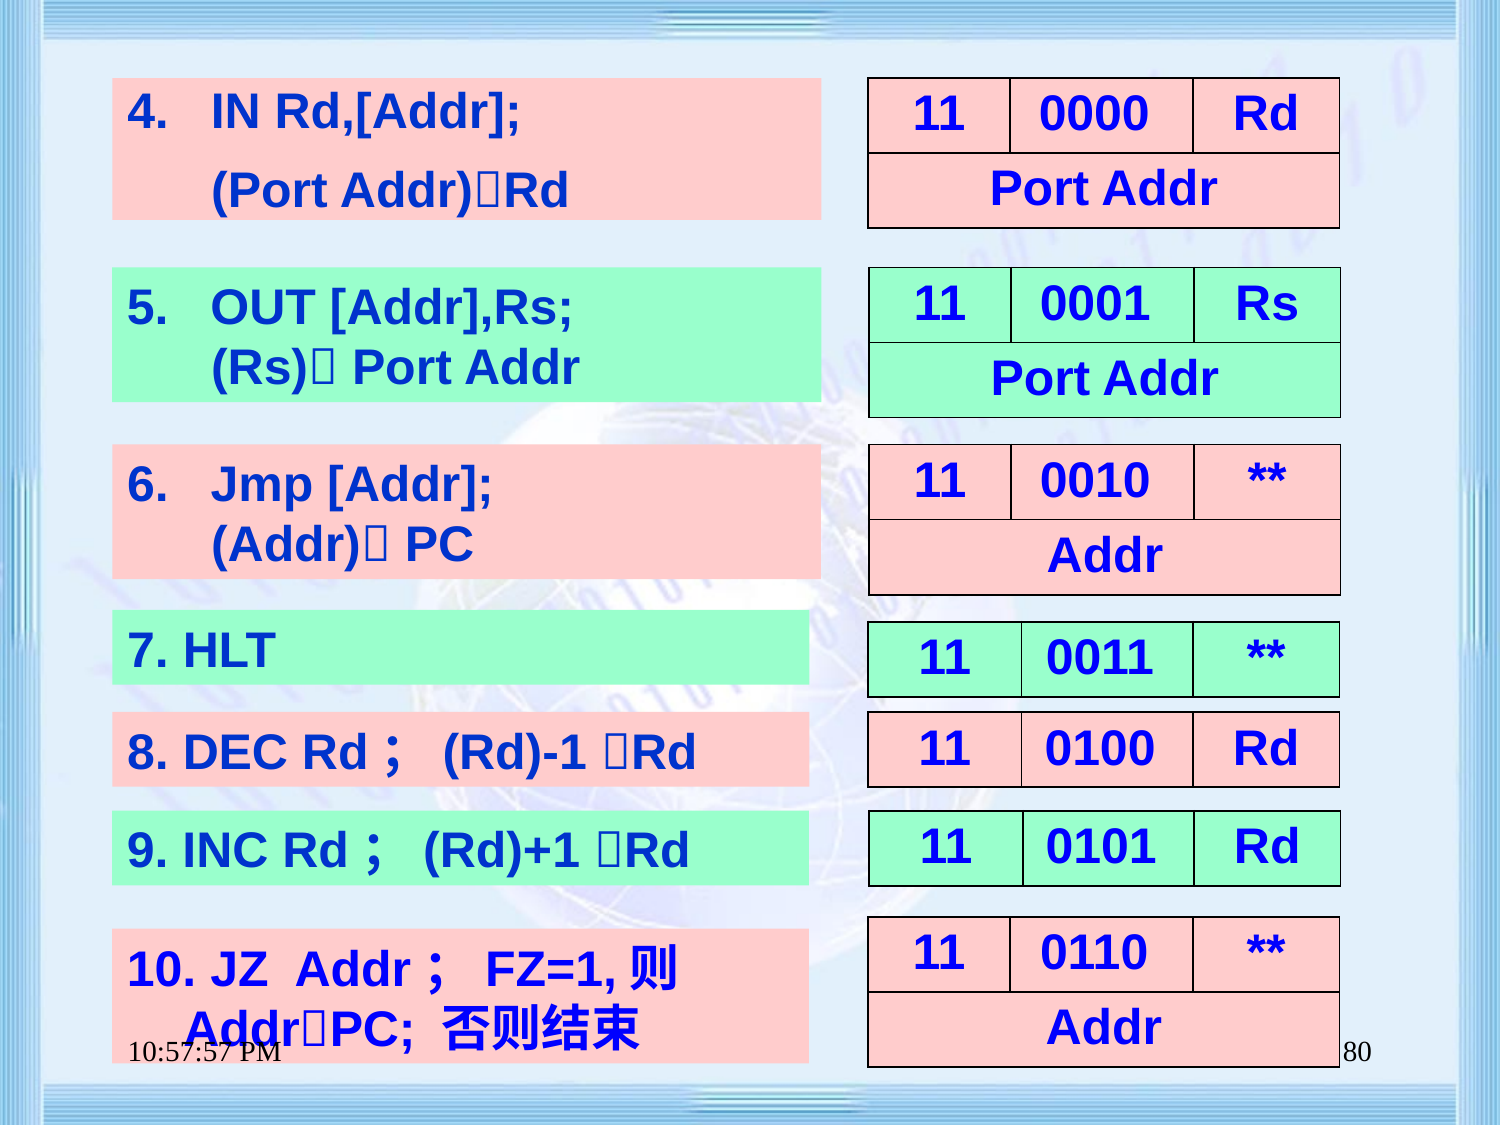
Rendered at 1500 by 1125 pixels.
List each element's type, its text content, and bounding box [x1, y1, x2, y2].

text_box 9. INC Rd；(Rd)+1 Rd [112, 810, 809, 886]
table_header 0001 [1012, 268, 1193, 342]
list 4. IN Rd,[Addr]; (Port Addr)Rd [111, 77, 822, 221]
table_header Rs [1195, 268, 1340, 342]
table_header 11 [870, 268, 1010, 342]
table_header ** [1195, 445, 1340, 519]
table_cell Port Addr [869, 154, 1339, 227]
table_header 11 [869, 918, 1009, 991]
table_header 11 [869, 79, 1009, 152]
table_header Rd [1195, 812, 1340, 885]
table_header 0110 [1011, 918, 1192, 991]
table_header 11 [869, 623, 1021, 696]
table_header 0010 [1012, 445, 1193, 519]
table_header Rd [1194, 713, 1339, 786]
table_cell Addr [869, 993, 1339, 1066]
text_box 8. DEC Rd；(Rd)-1 Rd [112, 711, 810, 787]
table_header ** [1194, 623, 1339, 696]
table_header 0100 [1022, 713, 1192, 786]
table_header 11 [869, 713, 1021, 786]
text_box JZ Addr；FZ=1,则AddrPC; 否则结束 [112, 928, 809, 1064]
table_header 11 [870, 445, 1010, 519]
table_cell Port Addr [870, 343, 1340, 417]
table_header 11 [870, 812, 1022, 885]
table_header 0000 [1011, 79, 1192, 152]
table_header 0101 [1024, 812, 1193, 885]
table_header Rd [1194, 79, 1339, 152]
table_cell Addr [870, 520, 1340, 594]
table_header ** [1194, 918, 1339, 991]
slide_number 80 [1074, 1024, 1388, 1101]
picture [0, 0, 1500, 1125]
text_box 5. OUT [Addr],Rs; (Rs) Port Addr [112, 267, 822, 403]
table_header 0011 [1022, 623, 1192, 696]
text_box 6. Jmp [Addr]; (Addr) PC [112, 444, 821, 580]
slide_number 上午8时47分39秒 [112, 1024, 426, 1101]
text_box 7. HLT [112, 609, 810, 685]
